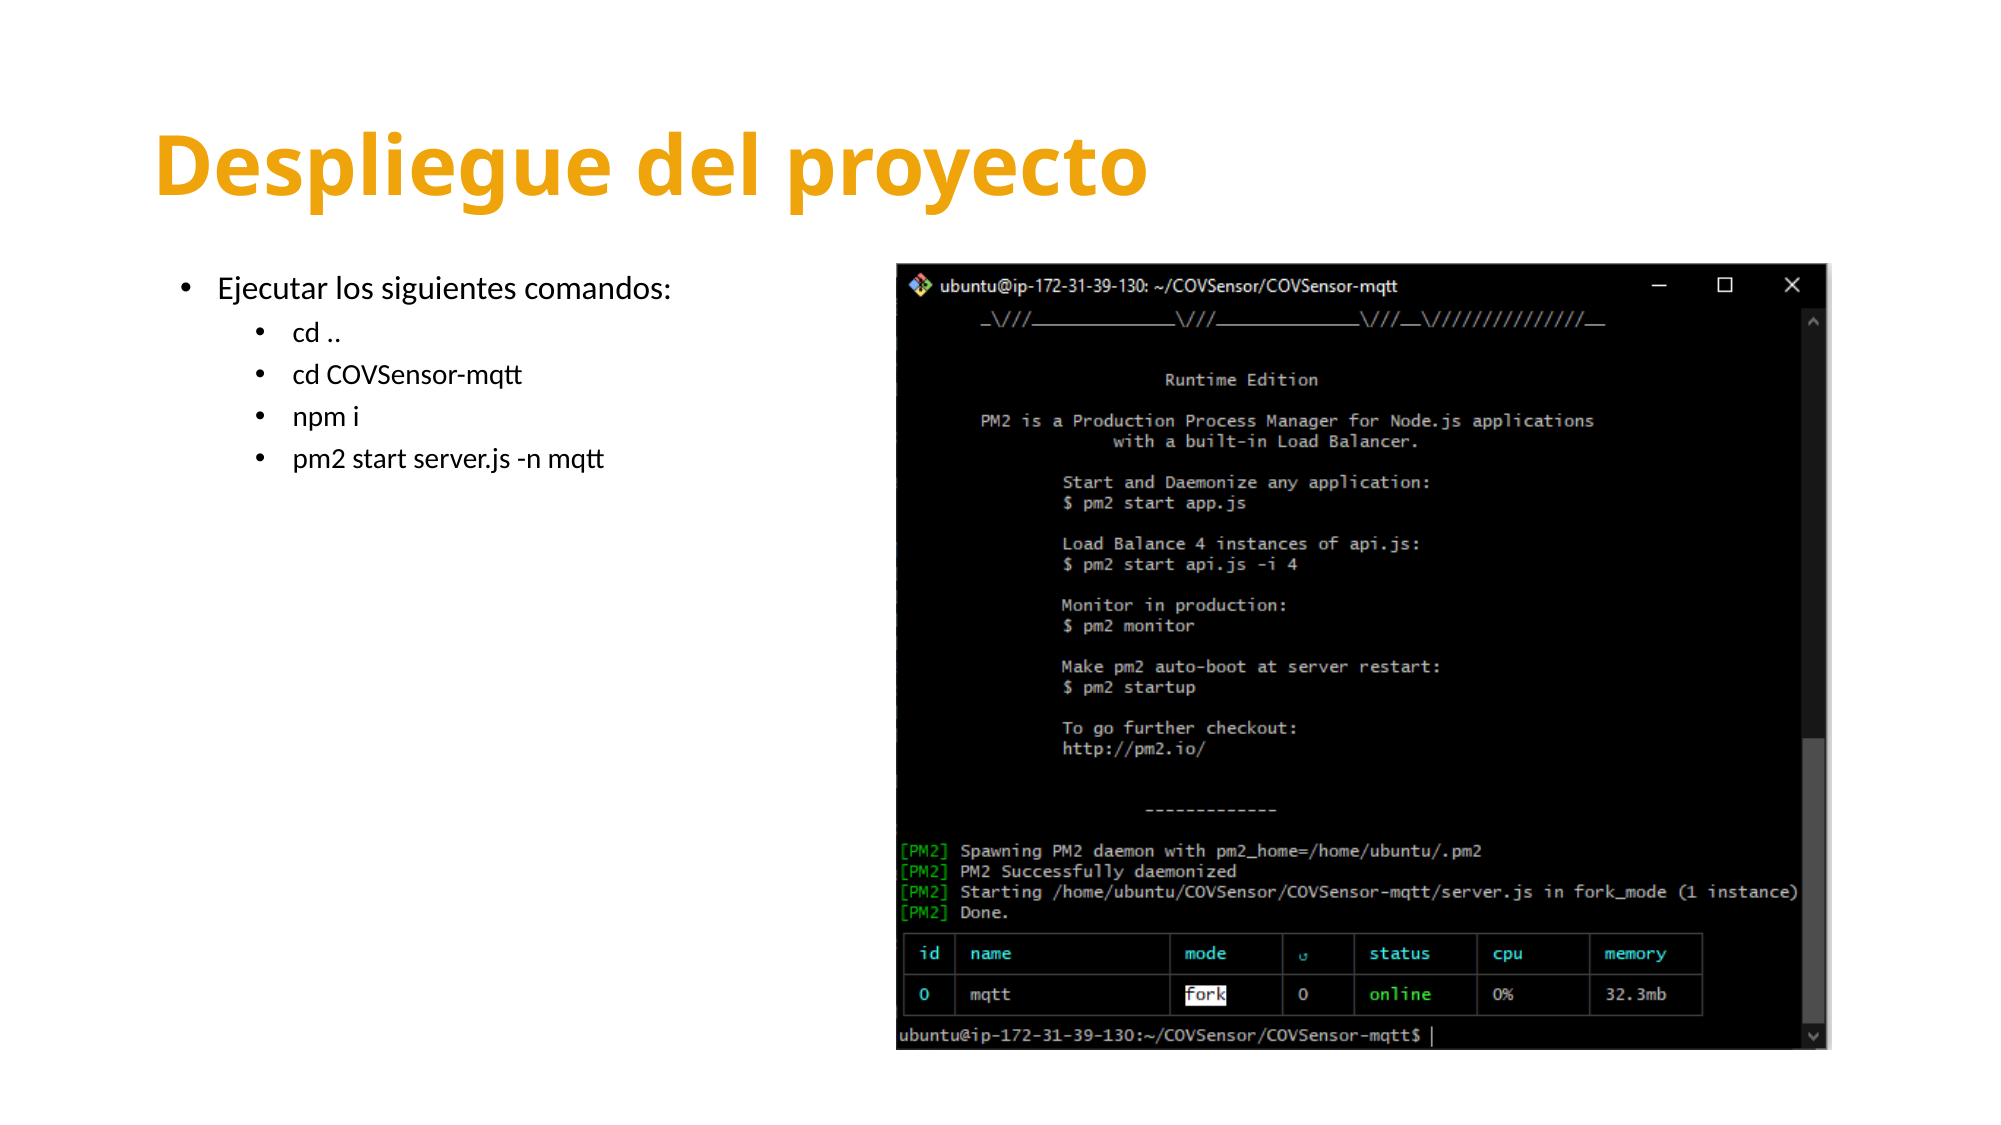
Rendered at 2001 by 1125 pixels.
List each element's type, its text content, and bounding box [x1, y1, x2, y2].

text_box Despliegue del proyecto [137, 59, 1835, 278]
picture [896, 263, 1832, 1050]
list Ejecutar los siguientes comandos: cd .. cd COVSensor-mqtt npm i pm2 start server.js -n mqtt [165, 263, 838, 1028]
